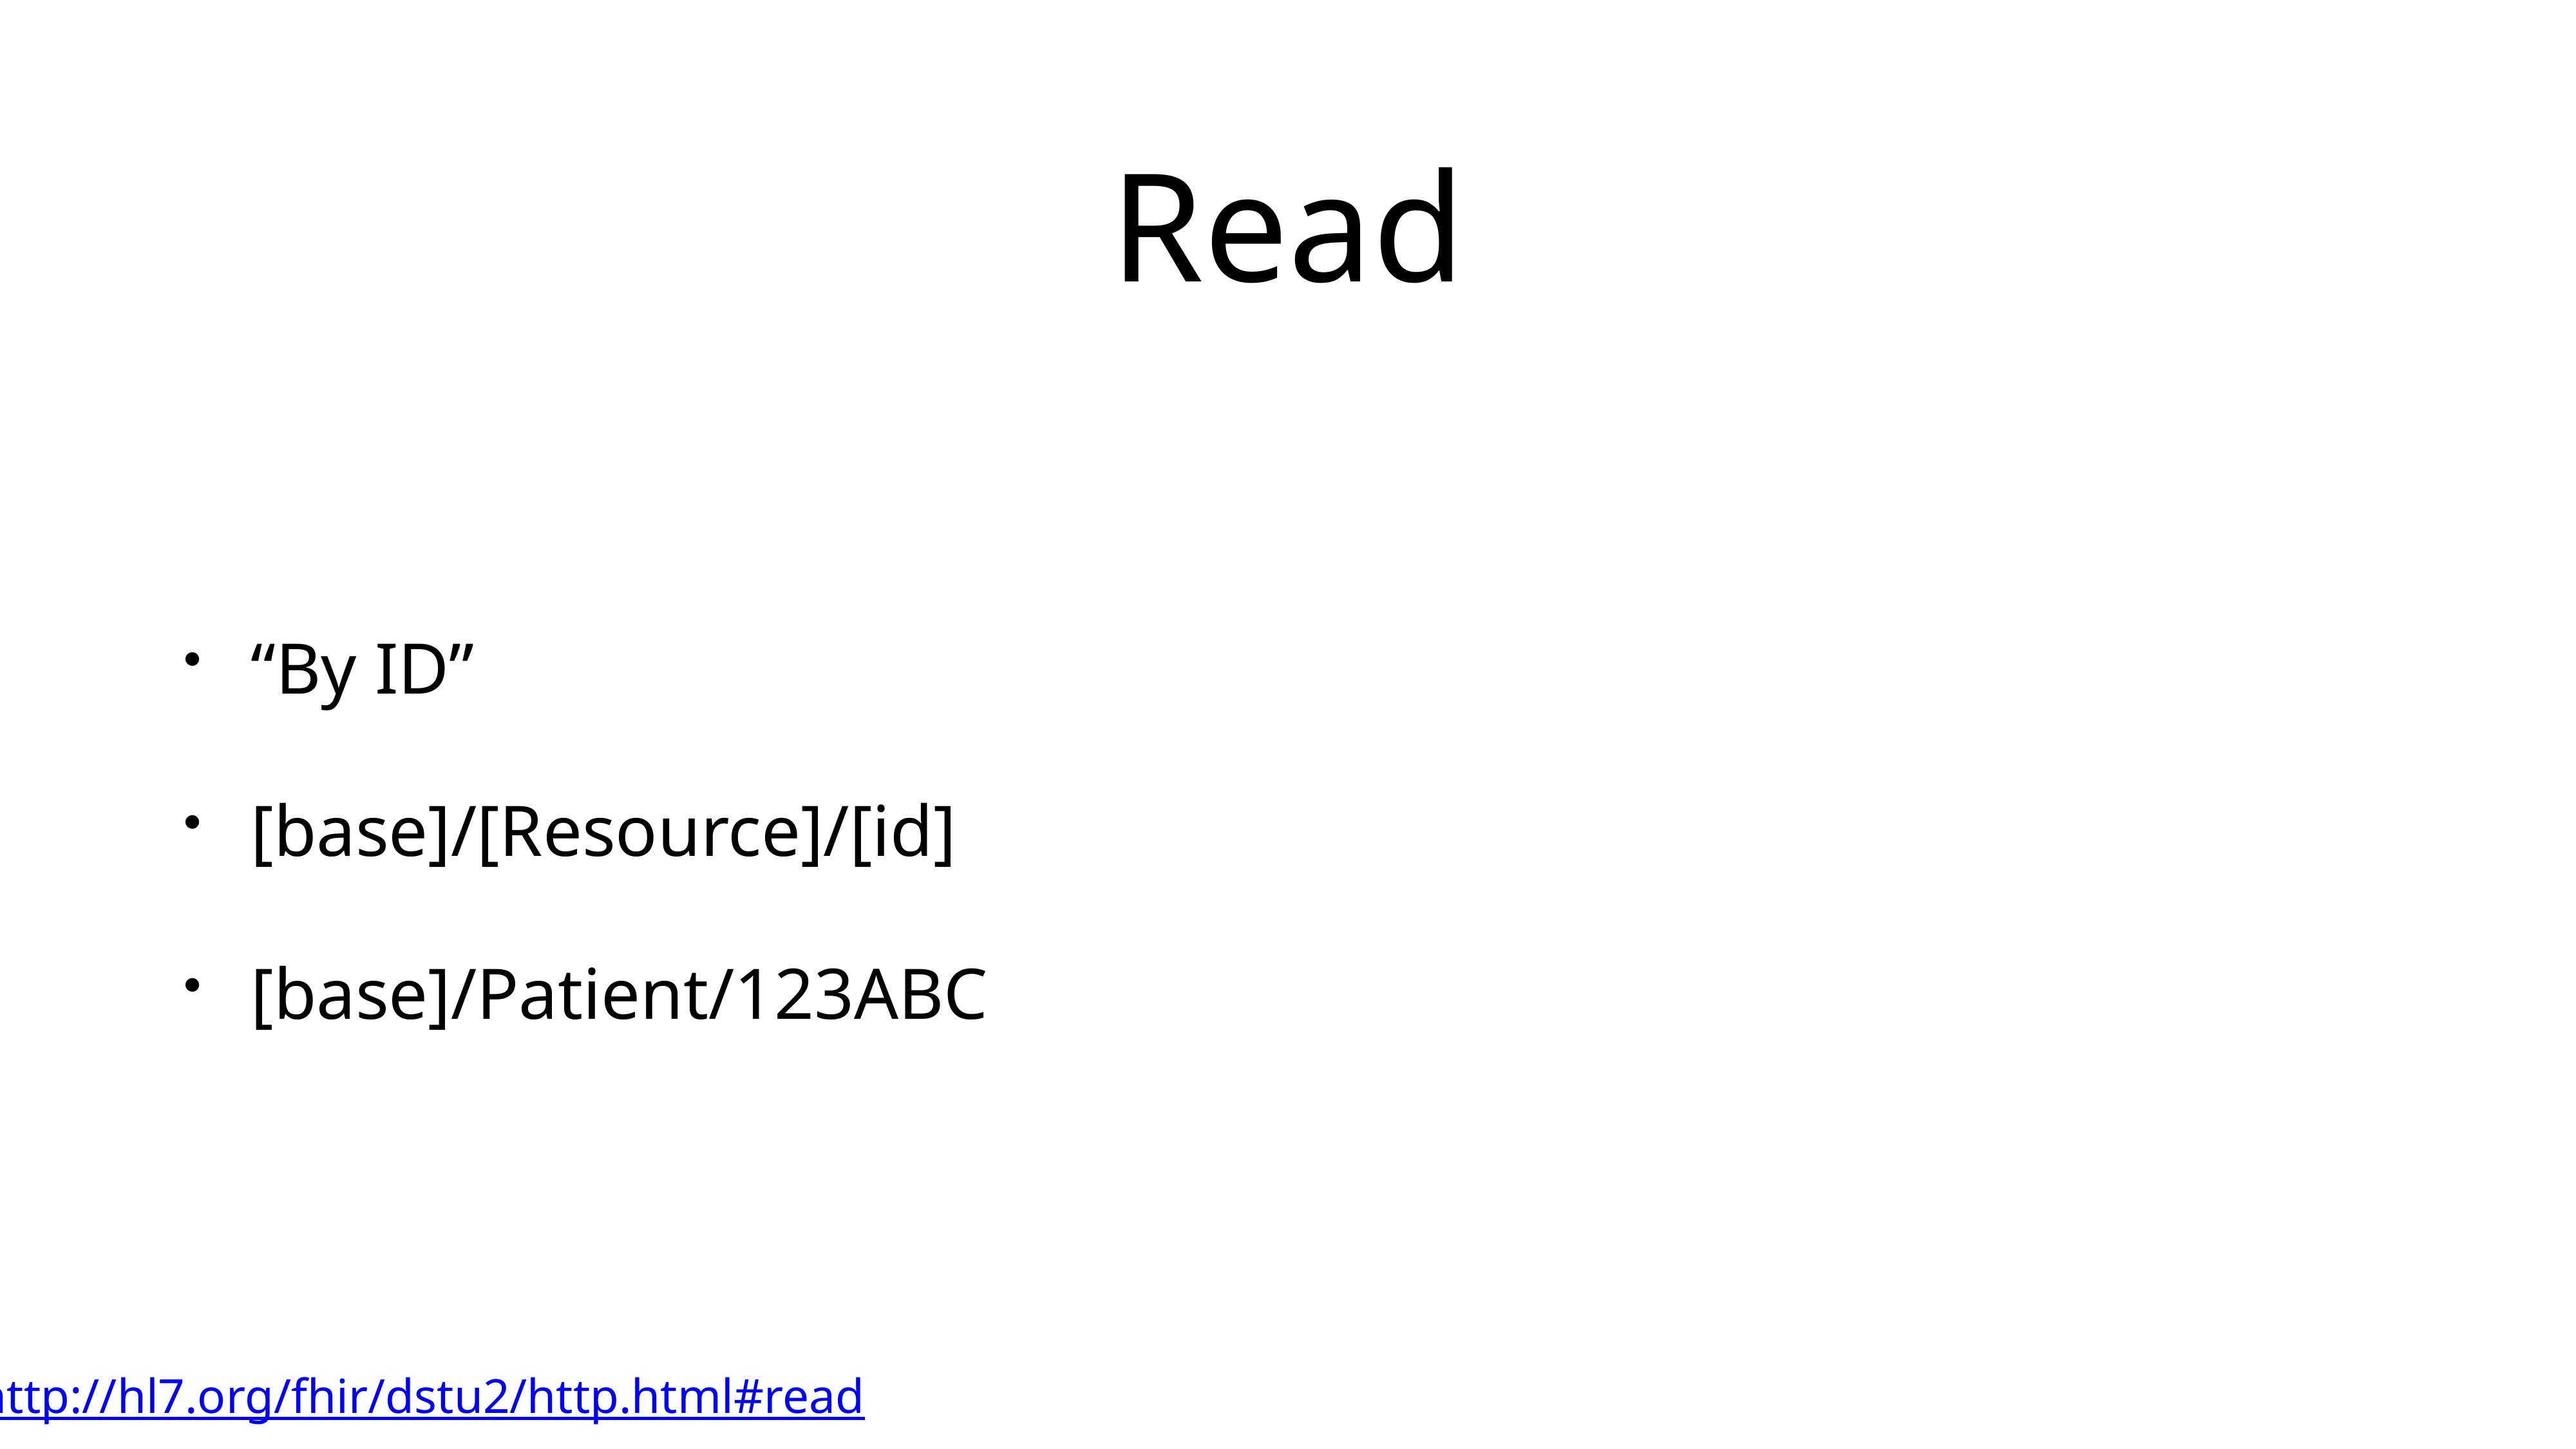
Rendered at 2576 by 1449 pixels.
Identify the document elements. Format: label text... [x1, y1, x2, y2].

title Read [178, 100, 2398, 341]
text_box http://hl7.org/fhir/dstu2/http.html#read [0, 1360, 871, 1435]
list “By ID” [base]/[Resource]/[id] [base]/Patient/123ABC [178, 341, 2398, 1316]
